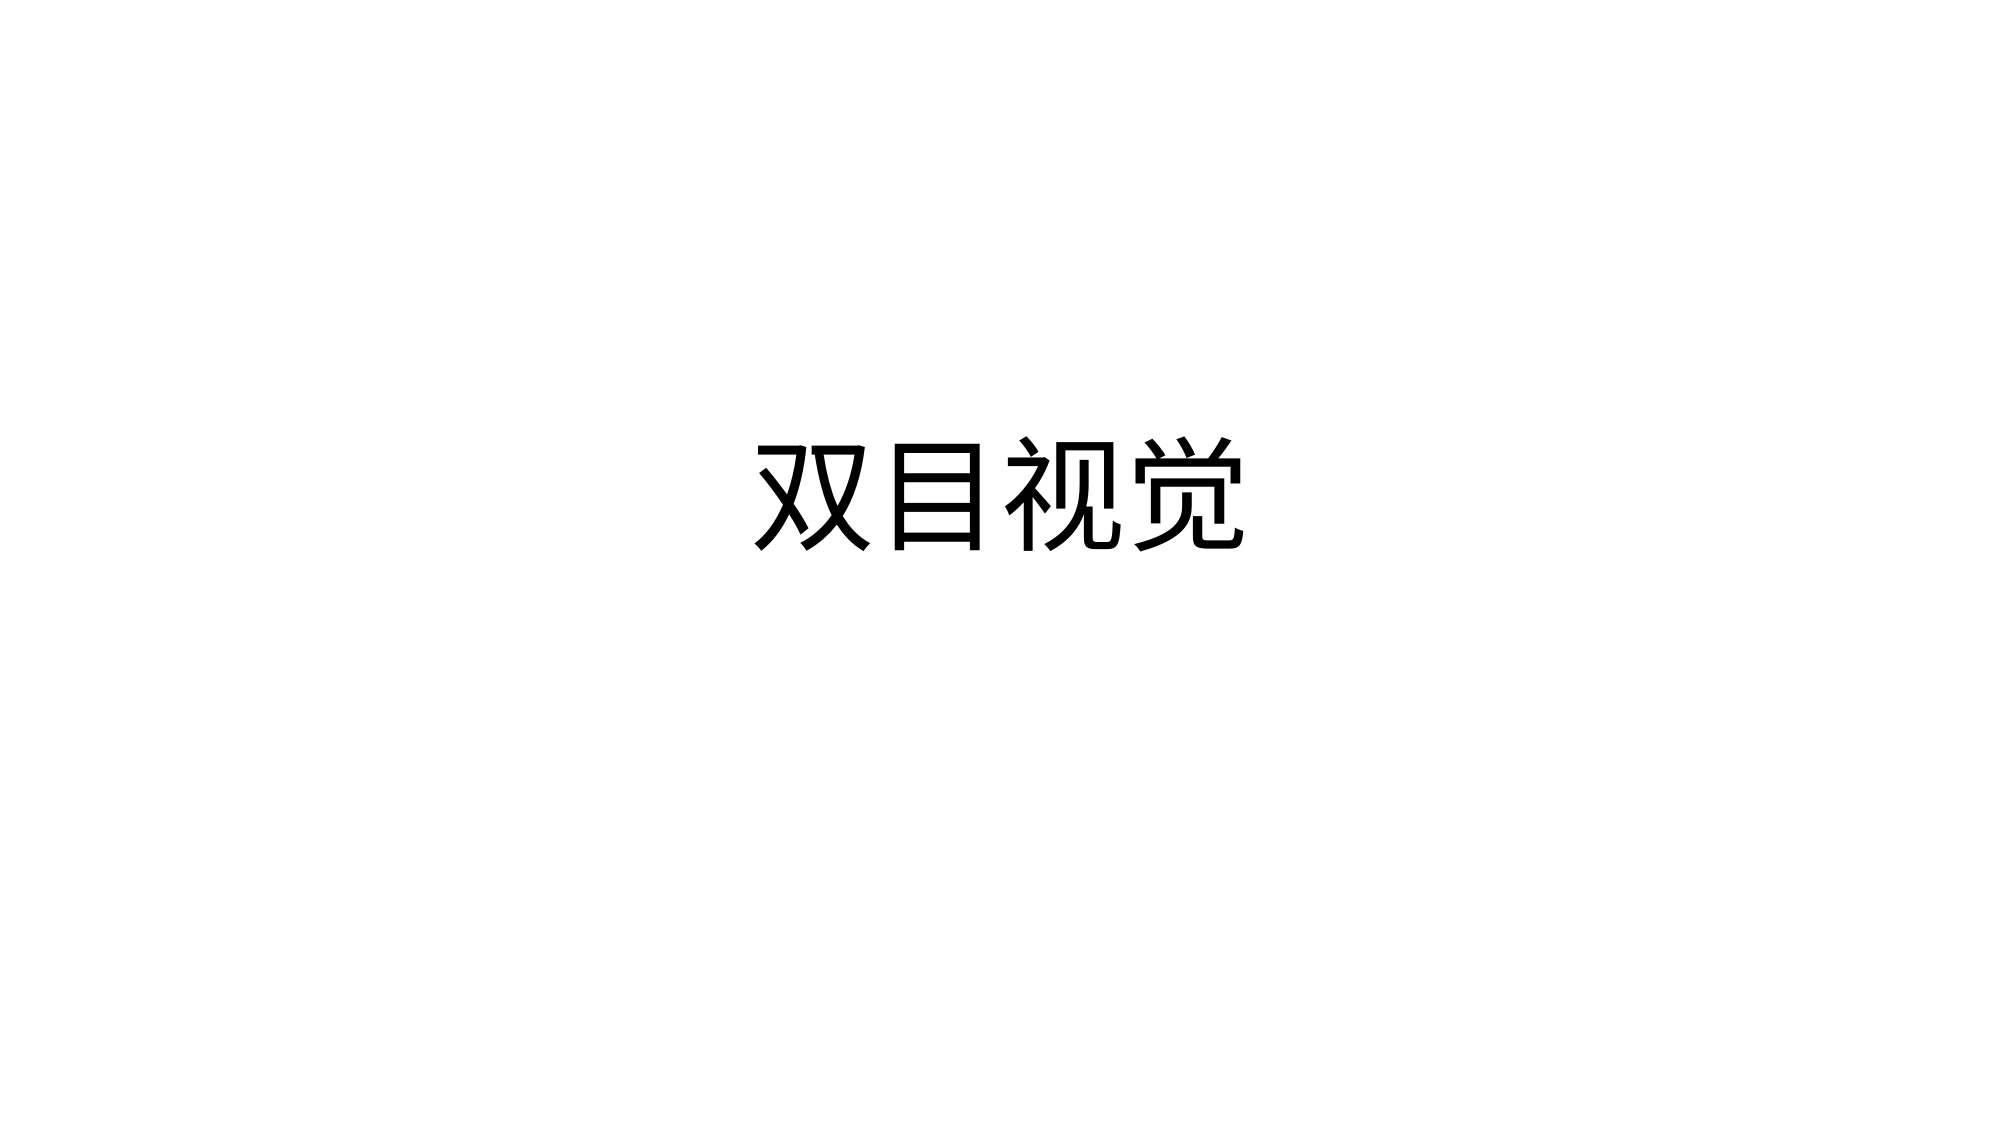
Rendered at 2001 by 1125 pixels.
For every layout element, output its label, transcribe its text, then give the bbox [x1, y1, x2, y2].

title 双目视觉 [249, 184, 1750, 576]
